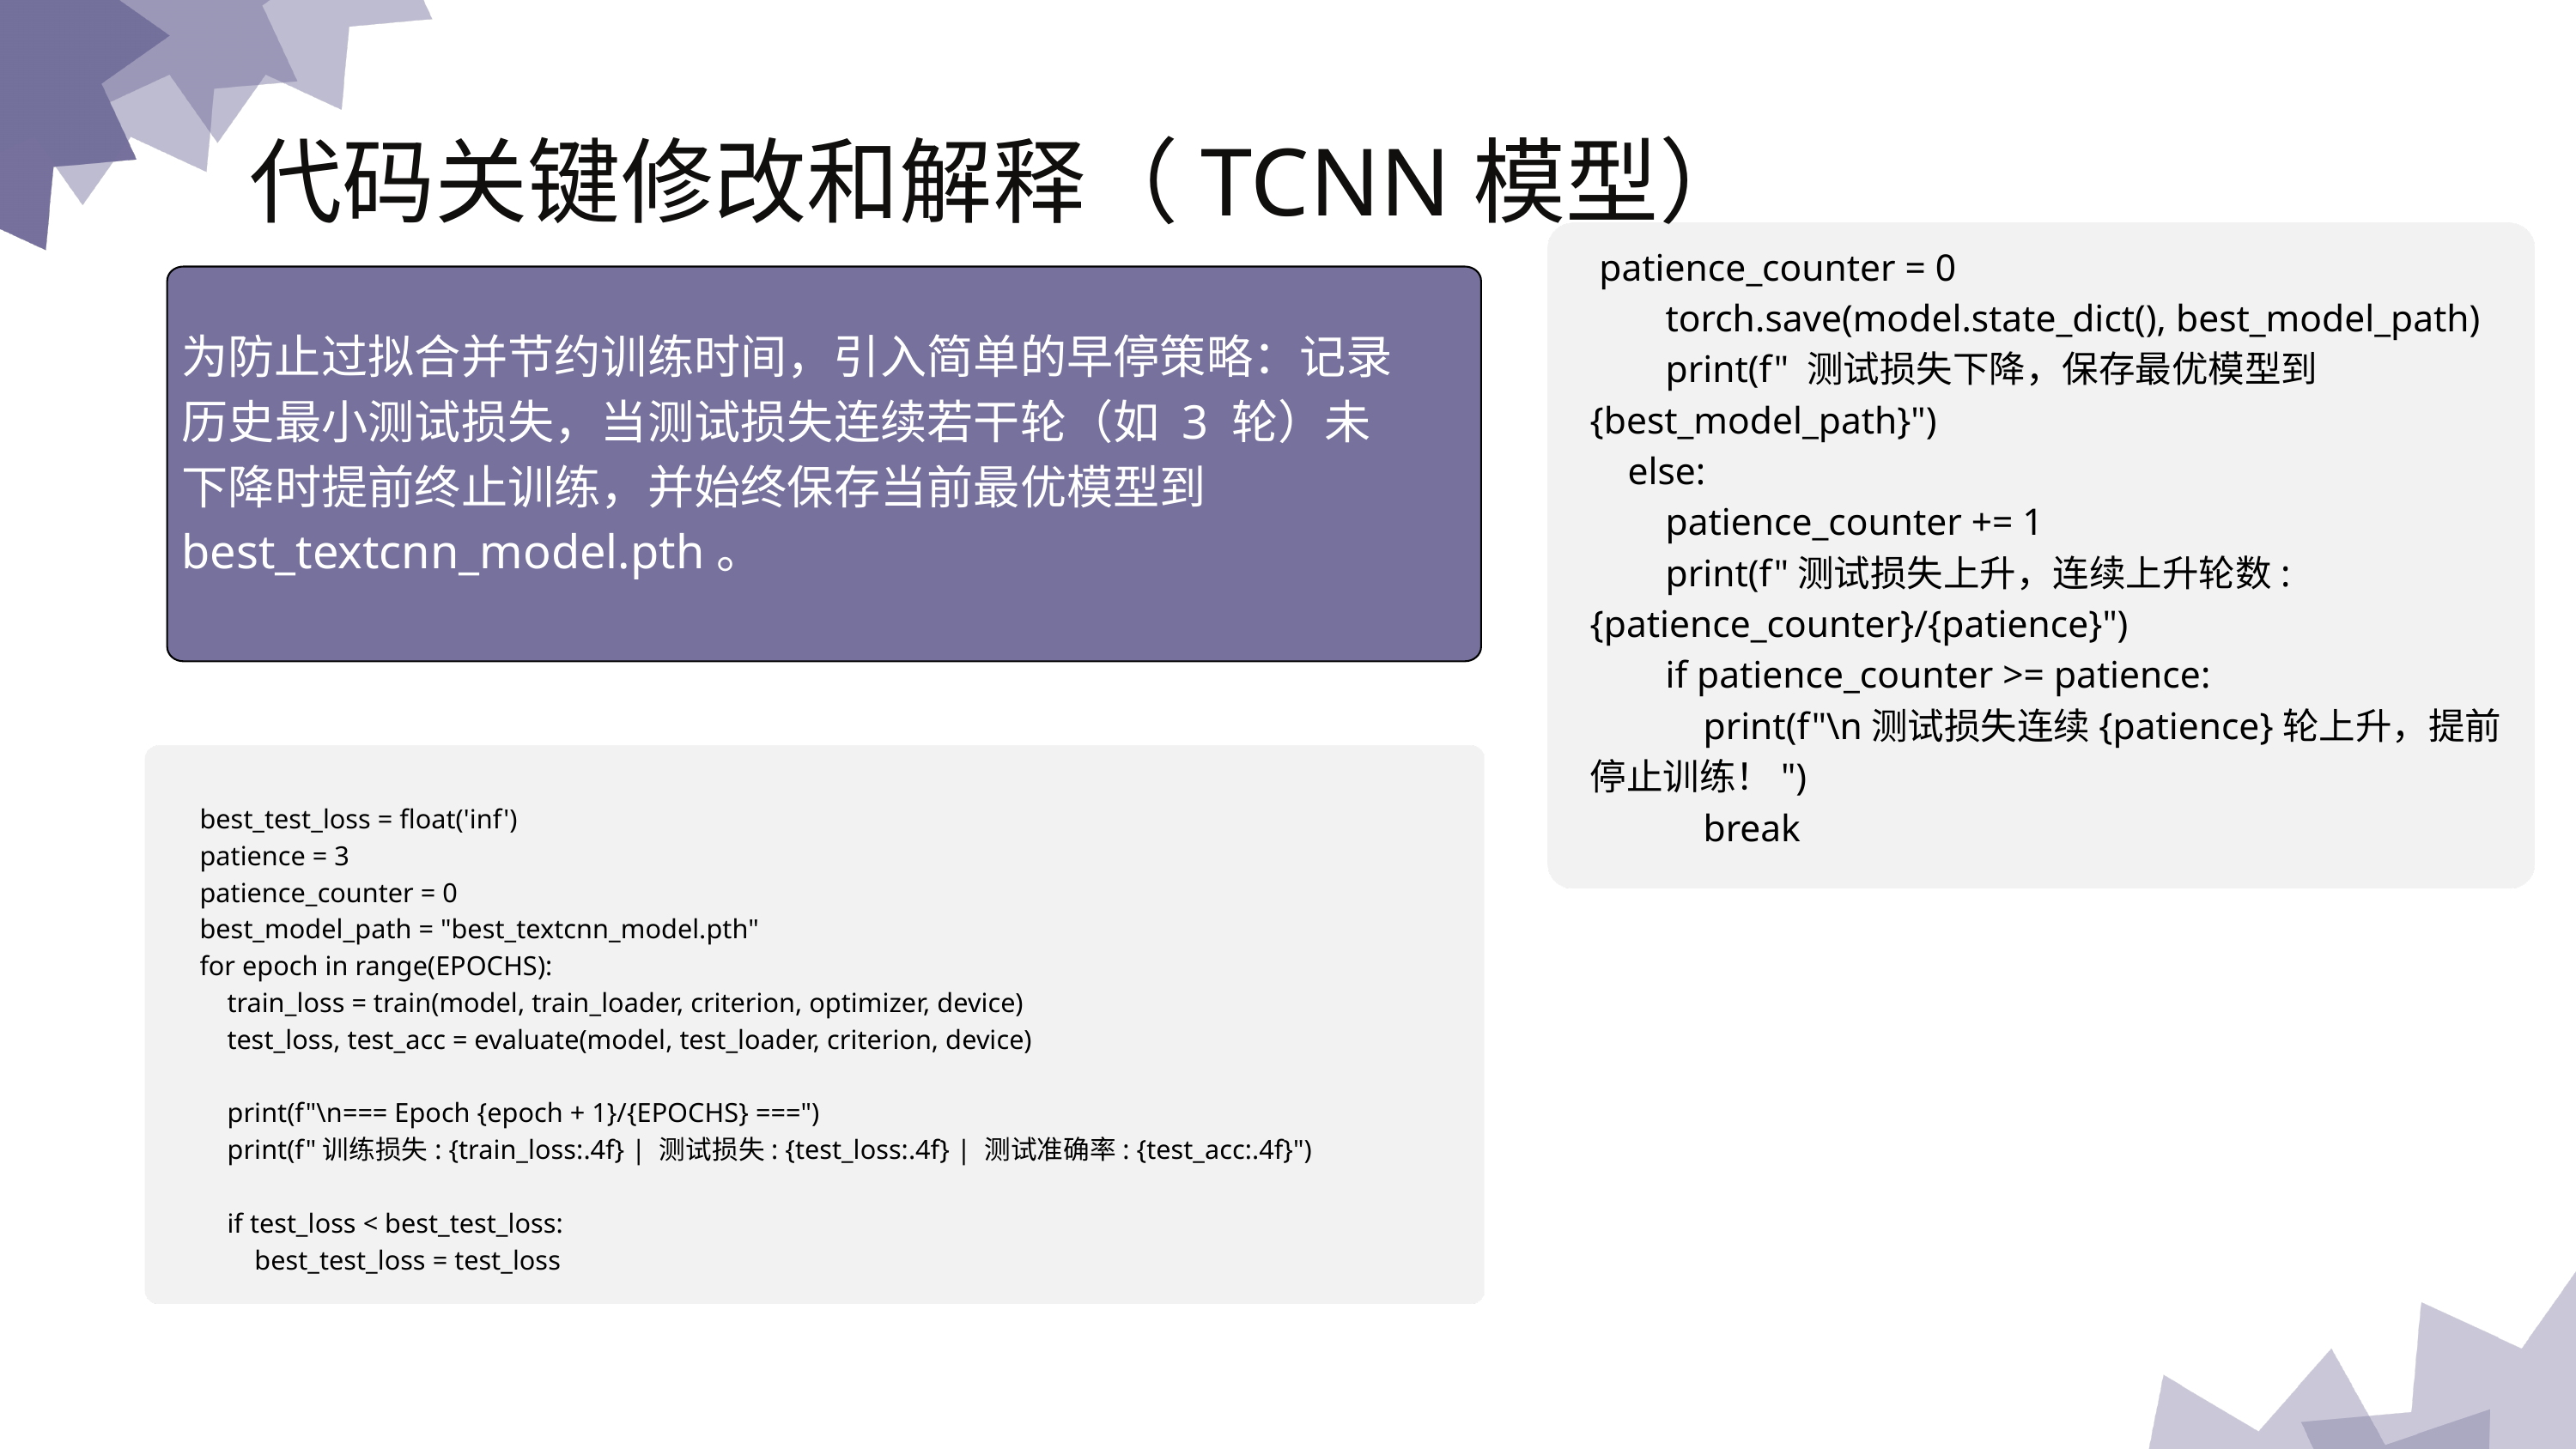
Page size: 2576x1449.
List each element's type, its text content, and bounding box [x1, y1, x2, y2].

text_box 代码关键修改和解释（TCNN模型） [249, 123, 2389, 235]
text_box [181, 266, 1417, 700]
text_box [1863, 1241, 2576, 1449]
text_box patience_counter = 0 torch.save(model.state_dict(), best_model_path) print(f" 测试损失下降，保存最优模型到 {best_model_path}") else: patience_counter += 1 print(f"测试损失上升，连续上升轮数: {patience_counter}/{patience}") if patience_counter >= patience: print(f"\n测试损失连续{patience}轮上升，提前停止训练！") break [1589, 237, 2537, 900]
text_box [1419, 266, 1482, 662]
text_box [0, 0, 465, 284]
text_box best_test_loss = float('inf') patience = 3 patience_counter = 0 best_model_path = "best_textcnn_model.pth" for epoch in range(EPOCHS): train_loss = train(model, train_loader, criterion, optimizer, device) test_loss, test_acc = evaluate(model, test_loader, criterion, device) print(f"\n=== Epoch {epoch + 1}/{EPOCHS} ===") print(f"训练损失: {train_loss:.4f} | 测试损失: {test_loss:.4f} | 测试准确率: {test_acc:.4f}") if test_loss < best_test_loss: best_test_loss = test_loss [199, 797, 1449, 1312]
text_box [144, 735, 1485, 1304]
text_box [167, 266, 179, 662]
text_box [1547, 211, 2535, 888]
